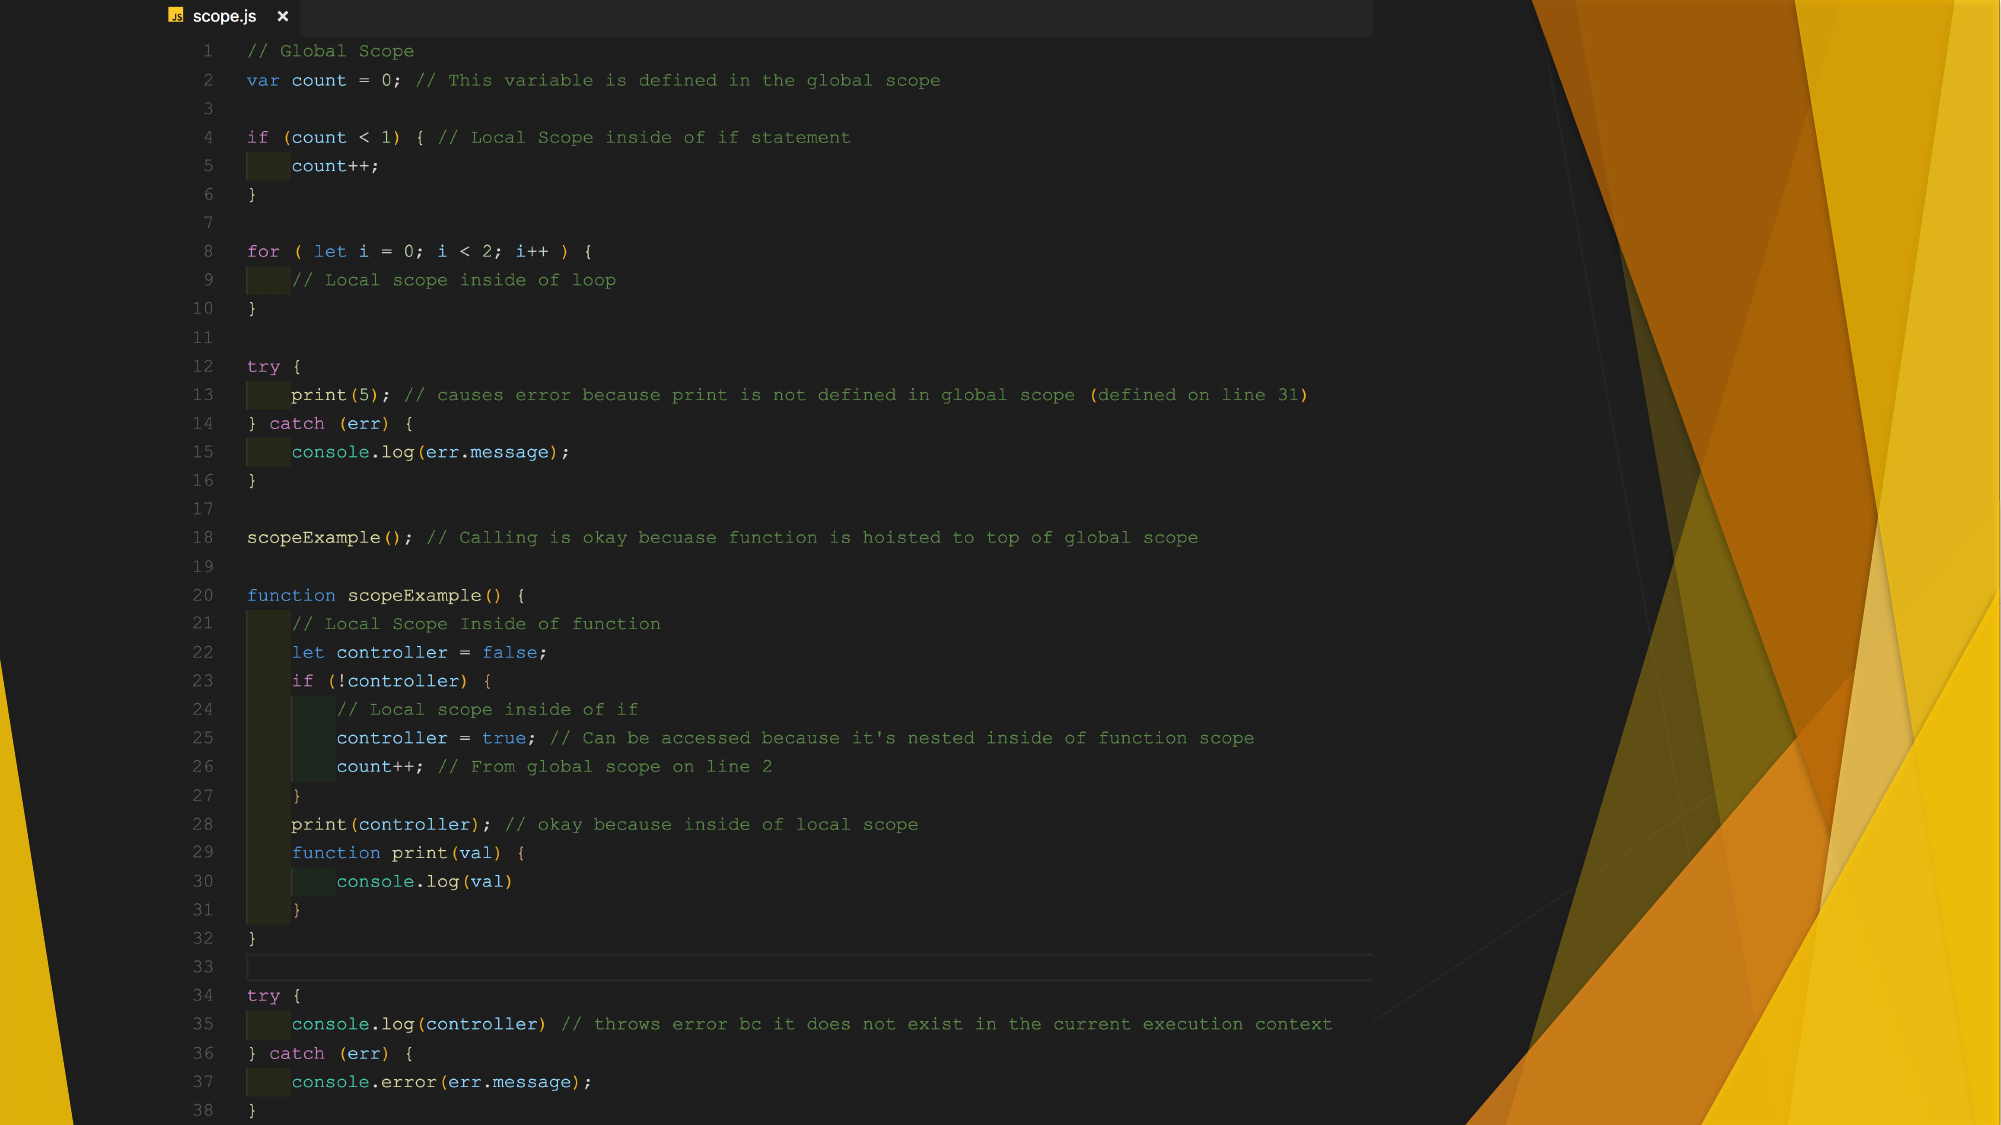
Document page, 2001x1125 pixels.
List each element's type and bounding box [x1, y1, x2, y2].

picture [163, 0, 1374, 1125]
